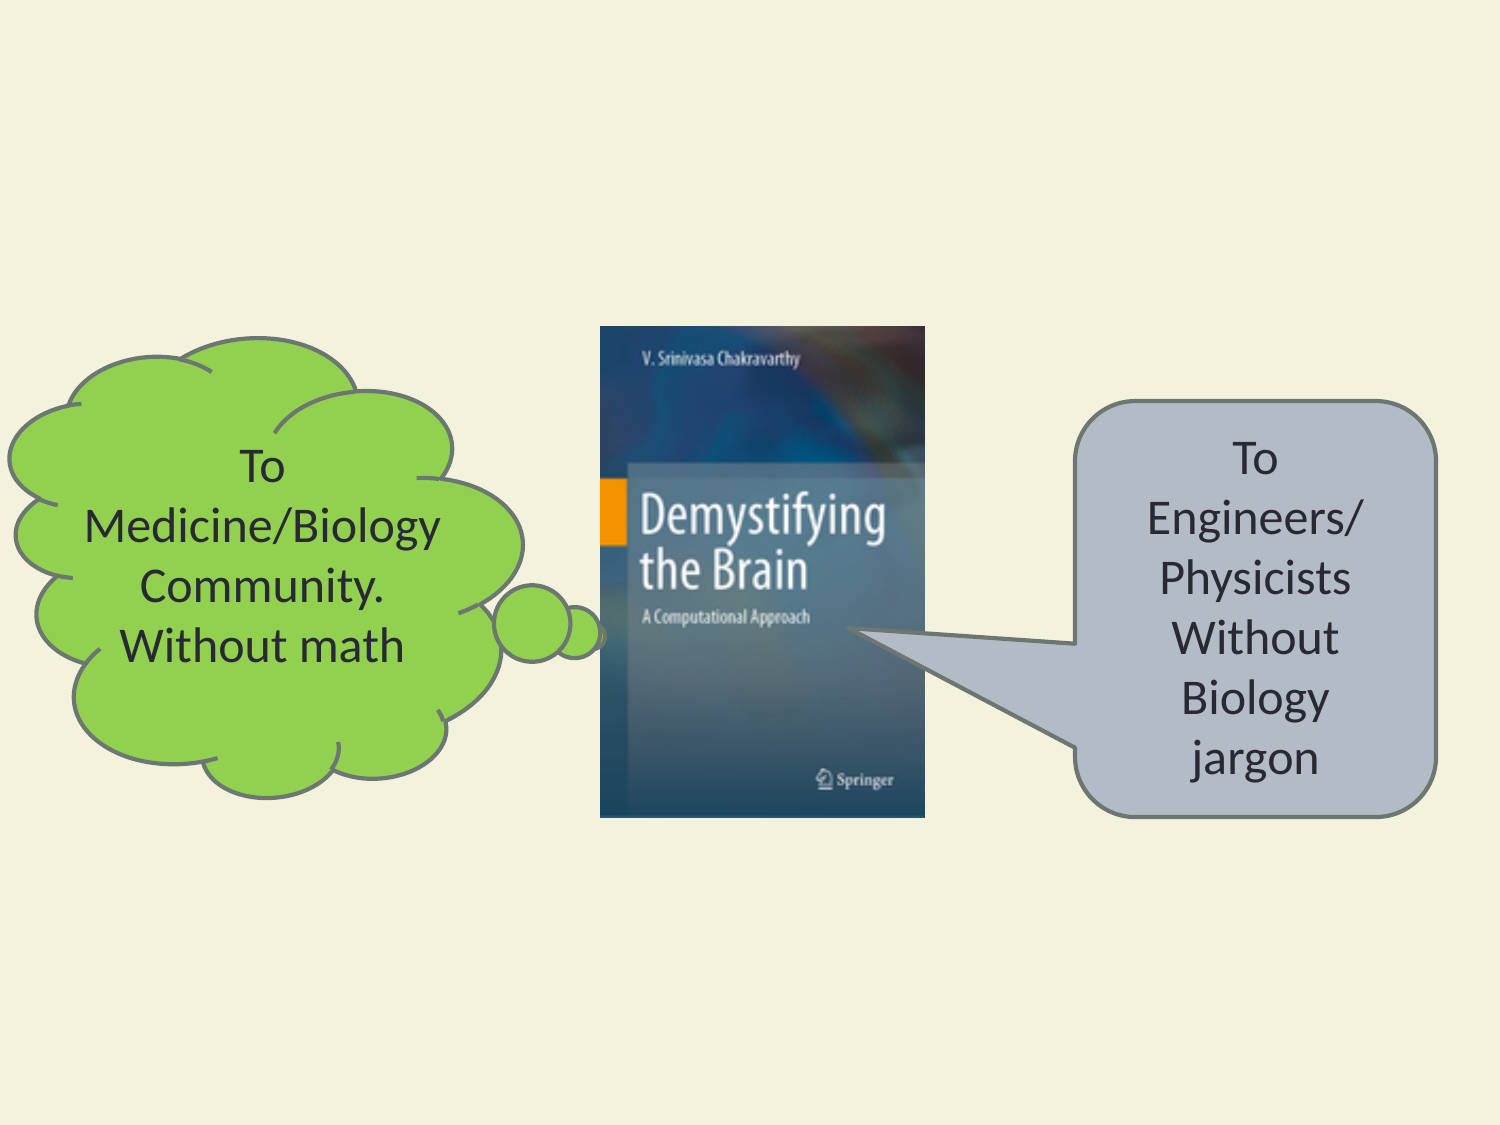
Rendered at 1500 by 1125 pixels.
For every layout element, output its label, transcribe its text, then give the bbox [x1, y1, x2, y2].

picture [599, 326, 926, 818]
text_box [71, 480, 594, 801]
text_box [7, 336, 447, 657]
text_box To Medicine/Biology Community. Without math [62, 424, 463, 680]
text_box To Engineers/ Physicists Without Biology jargon [1117, 416, 1394, 792]
text_box [929, 398, 1439, 820]
